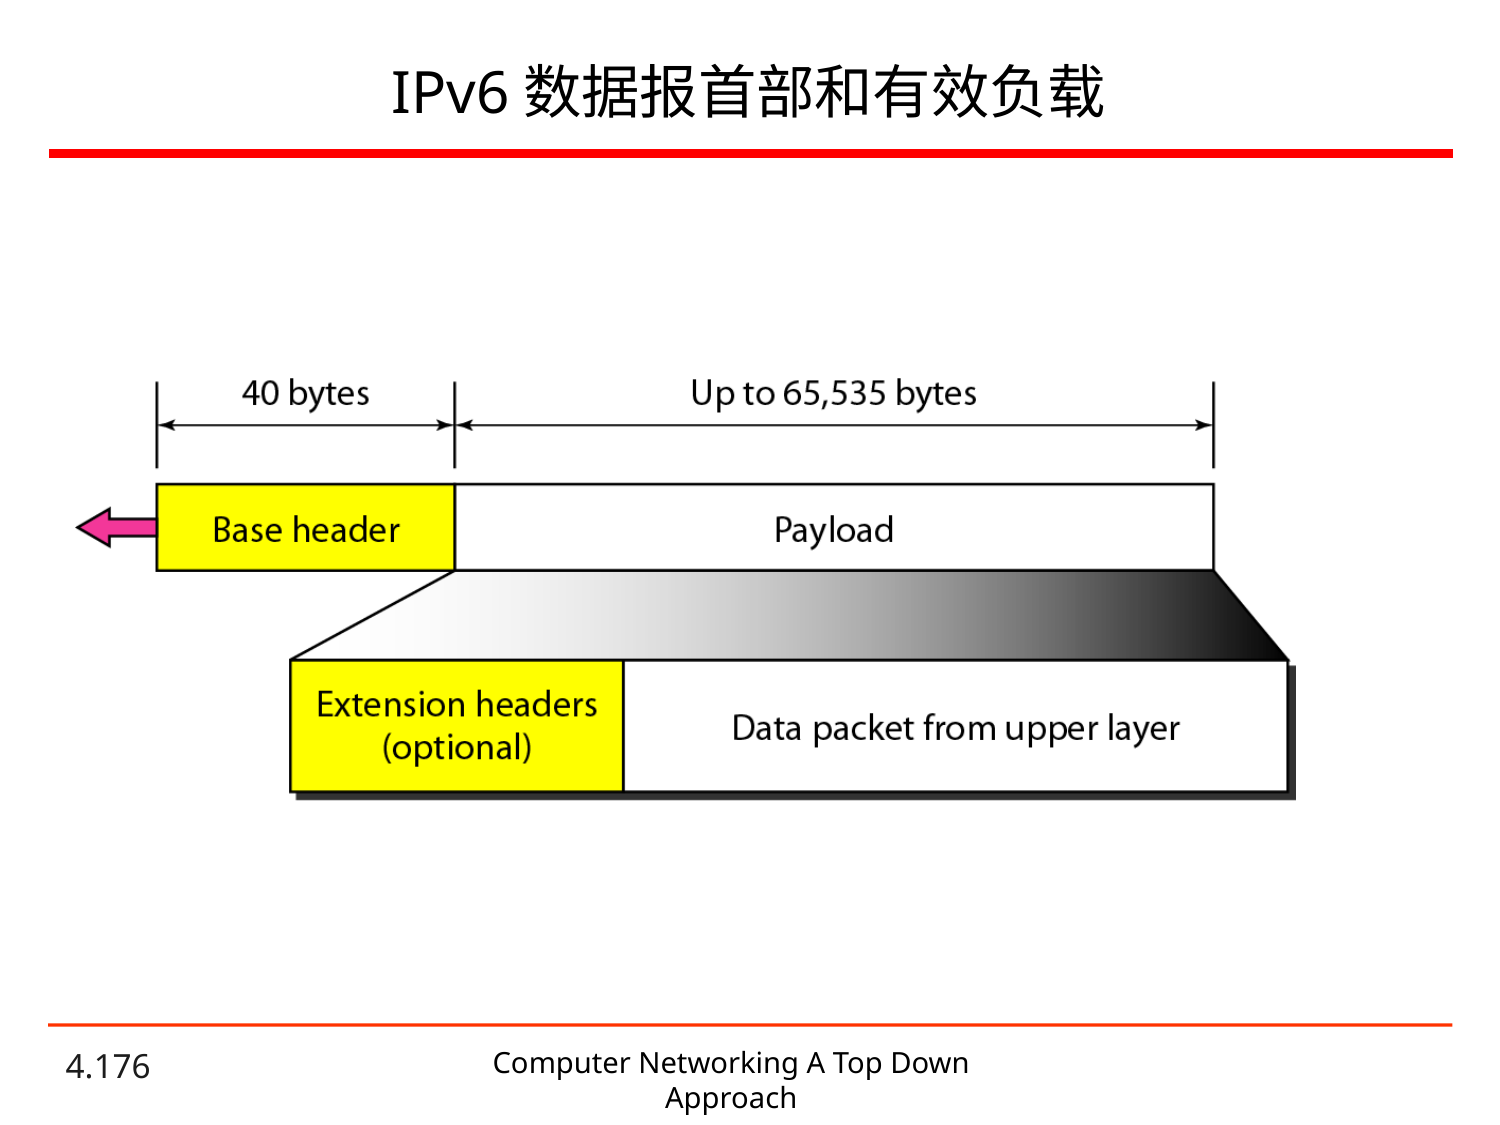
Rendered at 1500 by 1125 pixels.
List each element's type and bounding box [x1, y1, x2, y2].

title [55, 37, 1443, 143]
picture [74, 374, 1296, 802]
